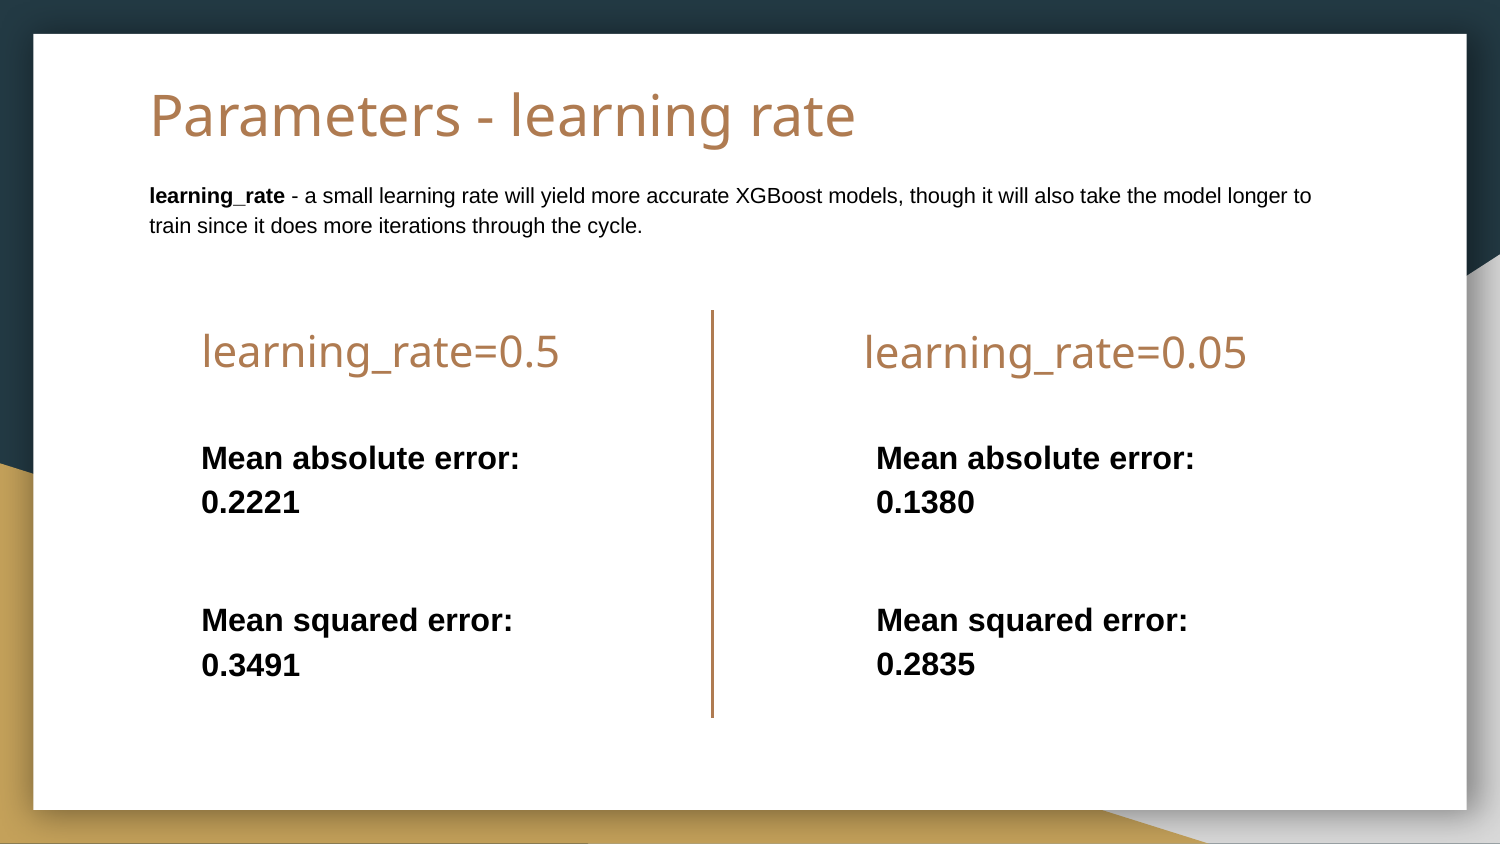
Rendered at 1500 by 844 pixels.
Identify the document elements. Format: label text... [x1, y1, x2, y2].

text_box Mean squared error: 0.2835 [861, 583, 1293, 766]
title learning_rate=0.05 [784, 309, 1328, 409]
list learning_rate - a small learning rate will yield more accurate XGBoost models, though it will also take the model longer to train since it does more iterations through the cycle. [134, 163, 1366, 295]
text_box Mean absolute error: 0.2221 [185, 421, 617, 610]
text_box Mean squared error: 0.3491 [186, 584, 618, 767]
title learning_rate=0.5 [109, 308, 653, 408]
text_box Mean absolute error: 0.1380 [860, 421, 1292, 610]
title Parameters - learning rate [134, 63, 1366, 163]
